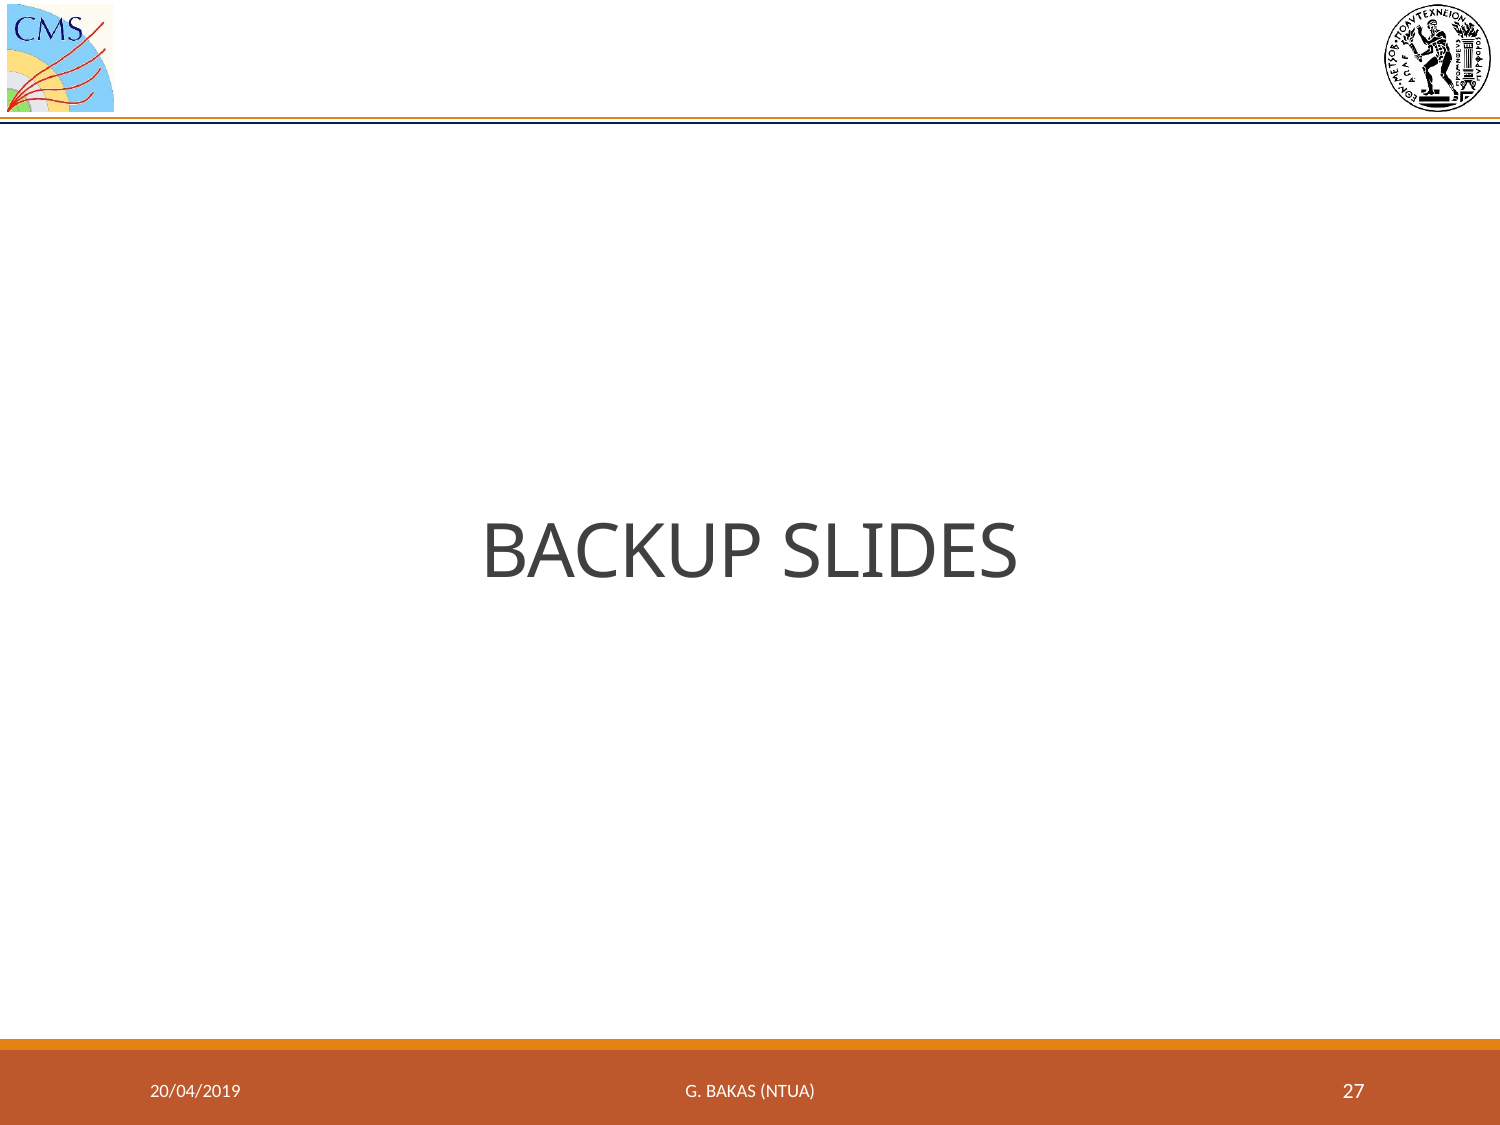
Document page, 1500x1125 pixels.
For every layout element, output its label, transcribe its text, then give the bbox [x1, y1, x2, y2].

title BACKUP SLIDES [131, 490, 1369, 601]
picture [6, 4, 114, 112]
slide_number 27 [1218, 1059, 1380, 1120]
footer G. Bakas (NTUA) [453, 1059, 1047, 1120]
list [1383, 4, 1492, 112]
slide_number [135, 1059, 440, 1120]
